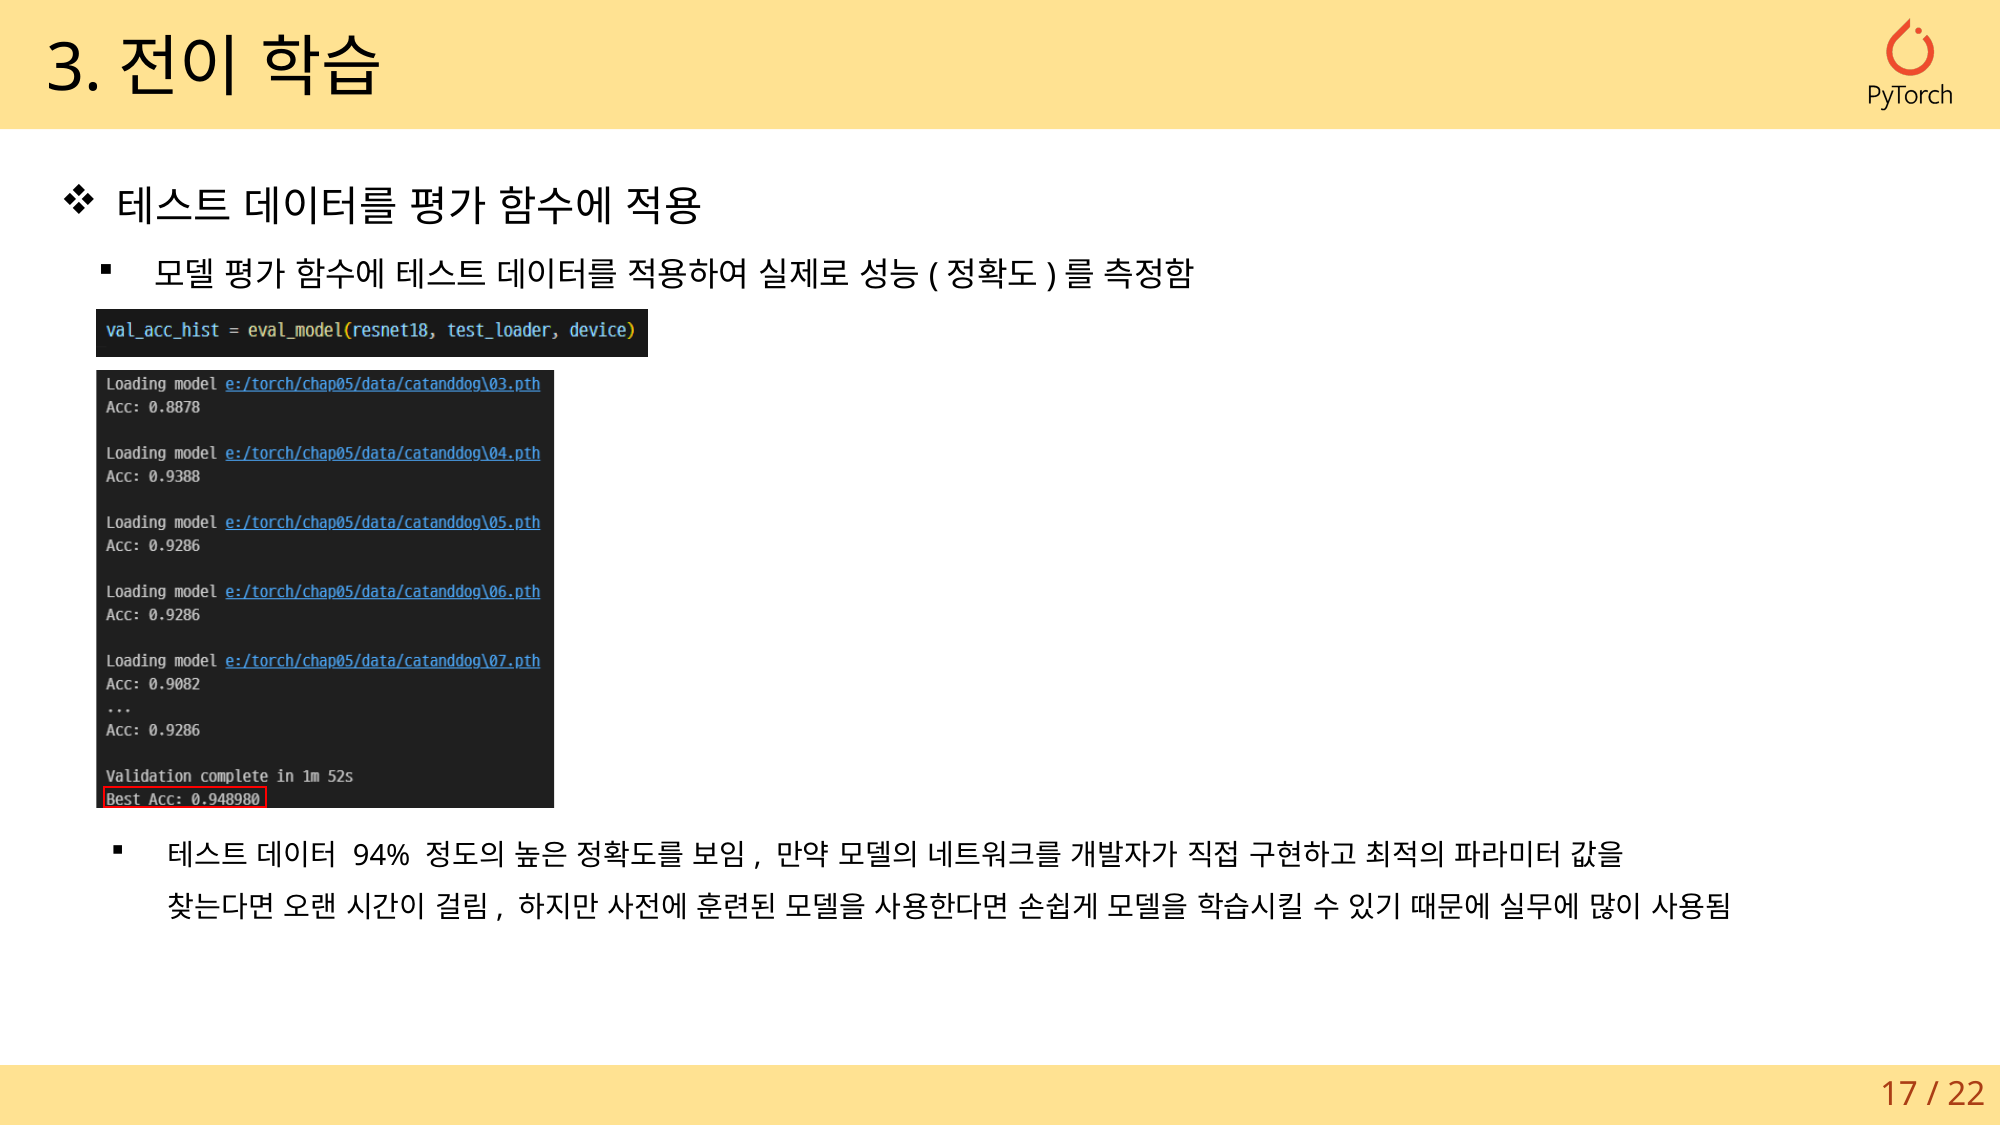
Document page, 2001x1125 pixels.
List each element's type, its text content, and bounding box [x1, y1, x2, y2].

slide_number 17 / 22 [1550, 1065, 2000, 1125]
text_box 3.전이 학습 [31, 16, 399, 112]
text_box 테스트 데이터 94% 정도의 높은 정확도를 보임, 만약 모델의 네트워크를 개발자가 직접 구현하고 최적의 파라미터 값을 찾는다면 오랜 시간이 걸림, 하지만 사전에 훈련된 모델을 사용한다면 손쉽게 모델을 학습시킬 수 있기 때문에 실무에 많이 사용됨 [96, 811, 1748, 931]
text_box 모델 평가 함수에 테스트 데이터를 적용하여 실제로 성능(정확도)를 측정함 [83, 226, 1211, 301]
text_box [96, 309, 647, 808]
text_box 테스트 데이터를 평가 함수에 적용 [45, 147, 718, 238]
picture [1867, 16, 1954, 113]
